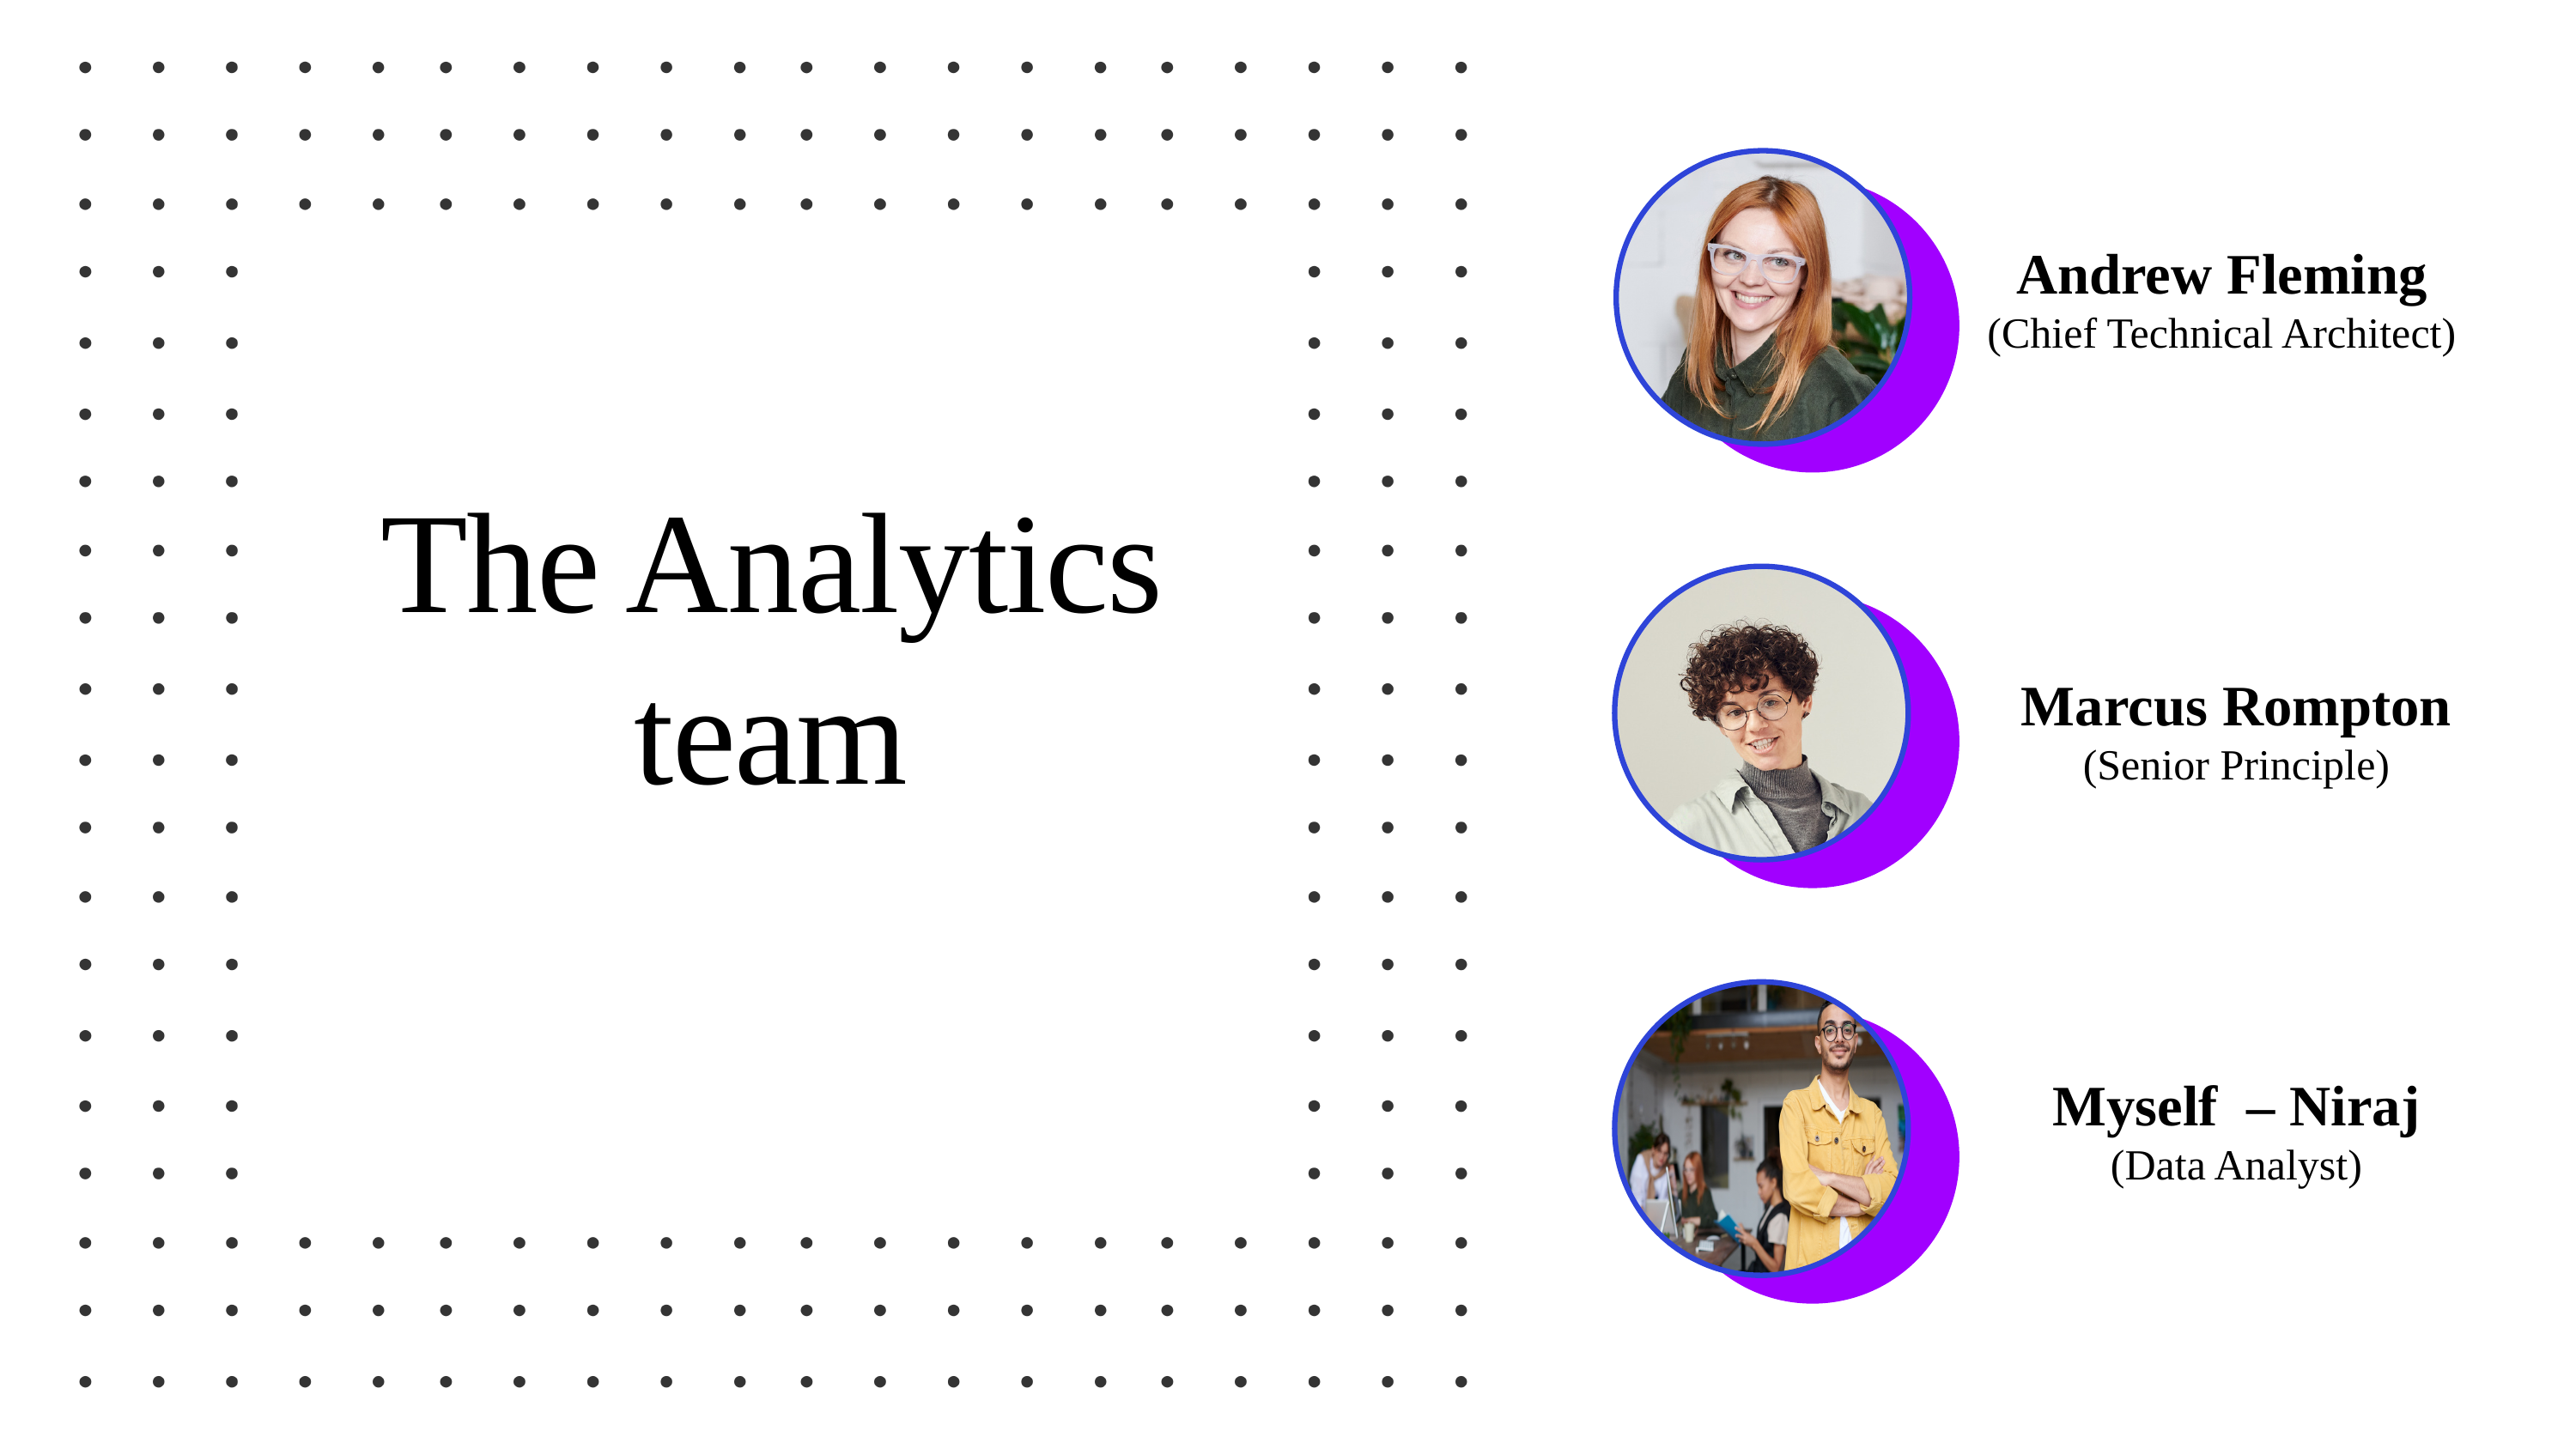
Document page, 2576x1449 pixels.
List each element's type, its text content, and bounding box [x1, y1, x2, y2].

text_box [70, 57, 1472, 1392]
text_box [1607, 563, 1916, 863]
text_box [1609, 144, 1917, 451]
text_box Marcus Rompton (Senior Principle) [2008, 662, 2465, 795]
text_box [1607, 975, 1916, 1282]
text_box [1665, 179, 1960, 473]
text_box Myself – Niraj (Data Analyst) [2039, 1062, 2434, 1196]
text_box Andrew Fleming (Chief Technical Architect) [1974, 230, 2470, 363]
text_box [1665, 1009, 1960, 1304]
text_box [1665, 594, 1960, 888]
